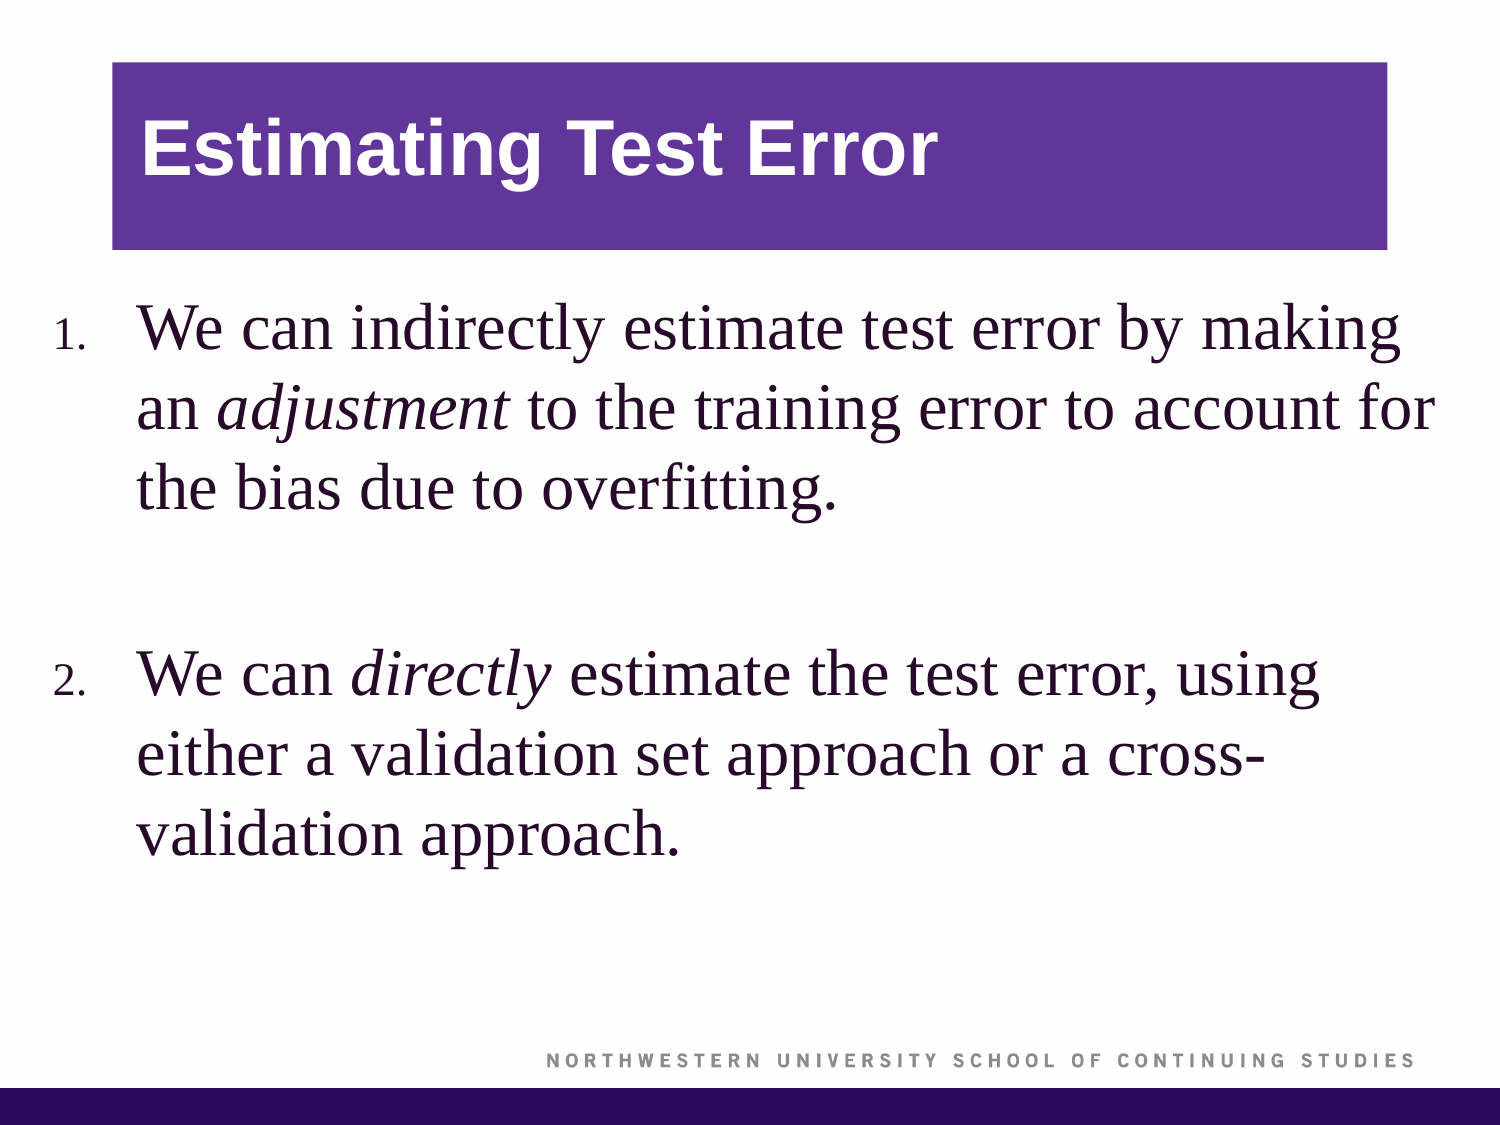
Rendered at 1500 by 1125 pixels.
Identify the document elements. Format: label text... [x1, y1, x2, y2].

title Estimating Test Error [125, 50, 1400, 238]
list We can indirectly estimate test error by making an adjustment to the training error to account for the bias due to overfitting. We can directly estimate the test error, using either a validation set approach or a cross-validation approach. [37, 275, 1475, 950]
picture [0, 0, 1500, 1125]
